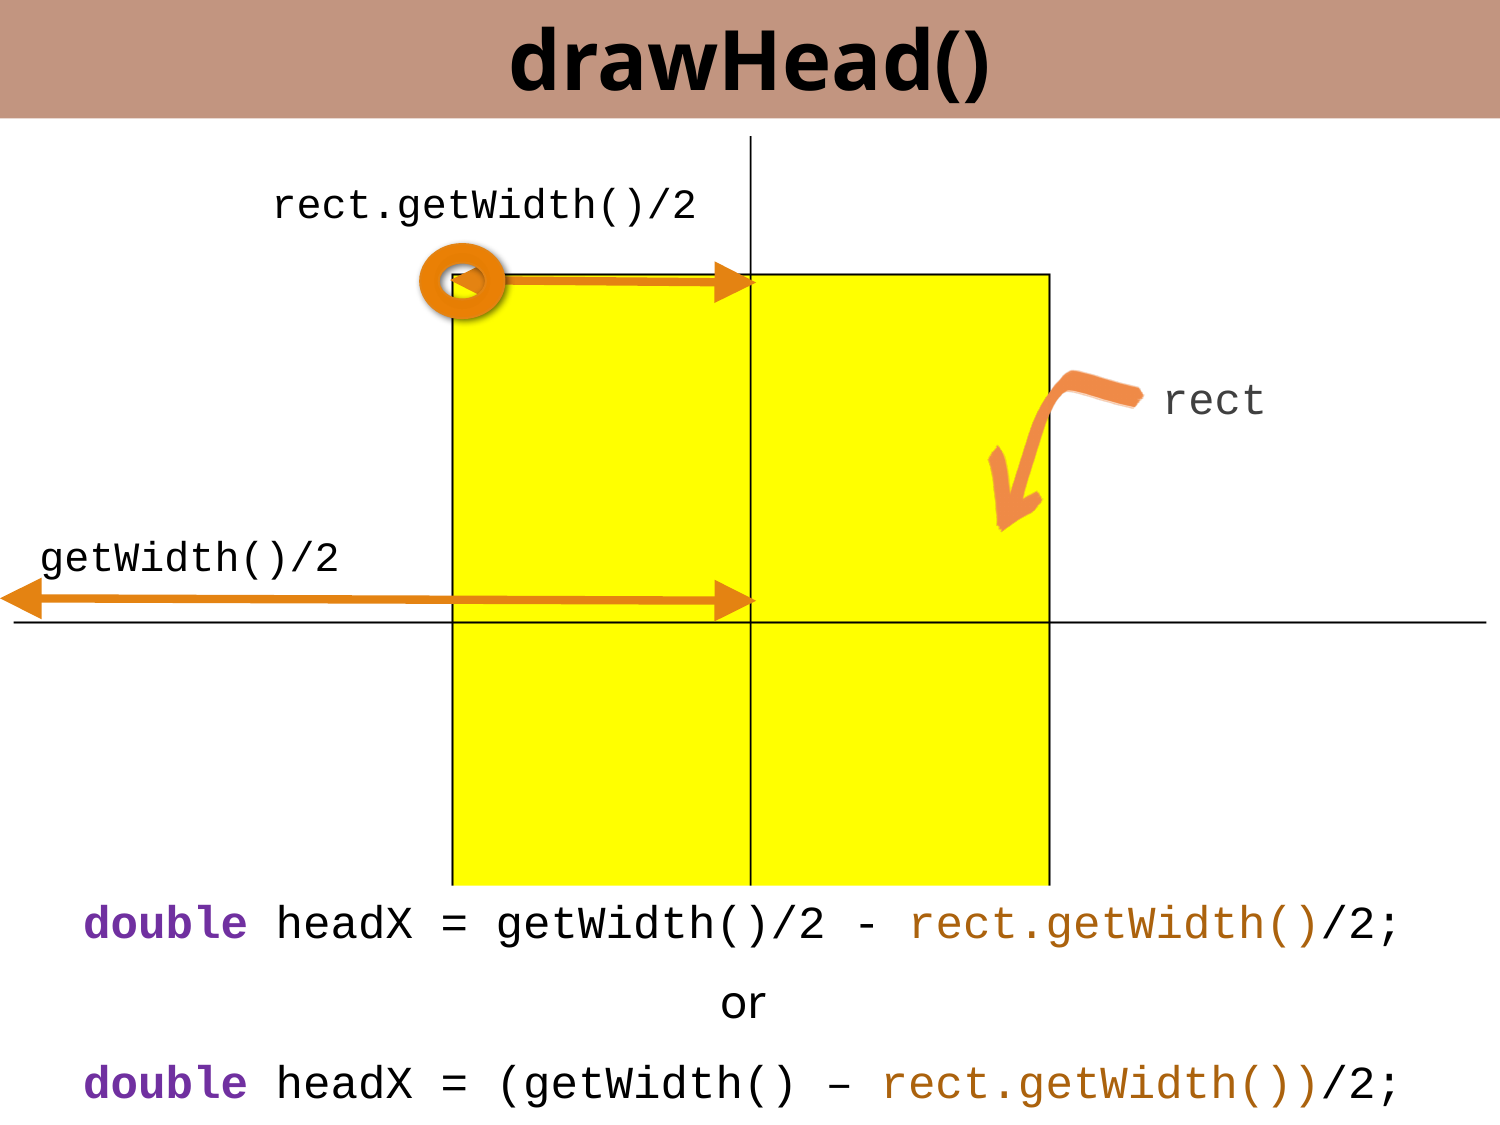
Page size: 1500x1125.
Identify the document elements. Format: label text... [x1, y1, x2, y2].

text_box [0, 597, 757, 602]
text_box double headX = getWidth()/2 - rect.getWidth()/2; or double headX = (getWidth() – rect.getWidth())/2; [0, 885, 1487, 1125]
text_box drawHead() [0, 0, 1500, 121]
picture [13, 135, 1487, 1104]
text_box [449, 279, 757, 284]
